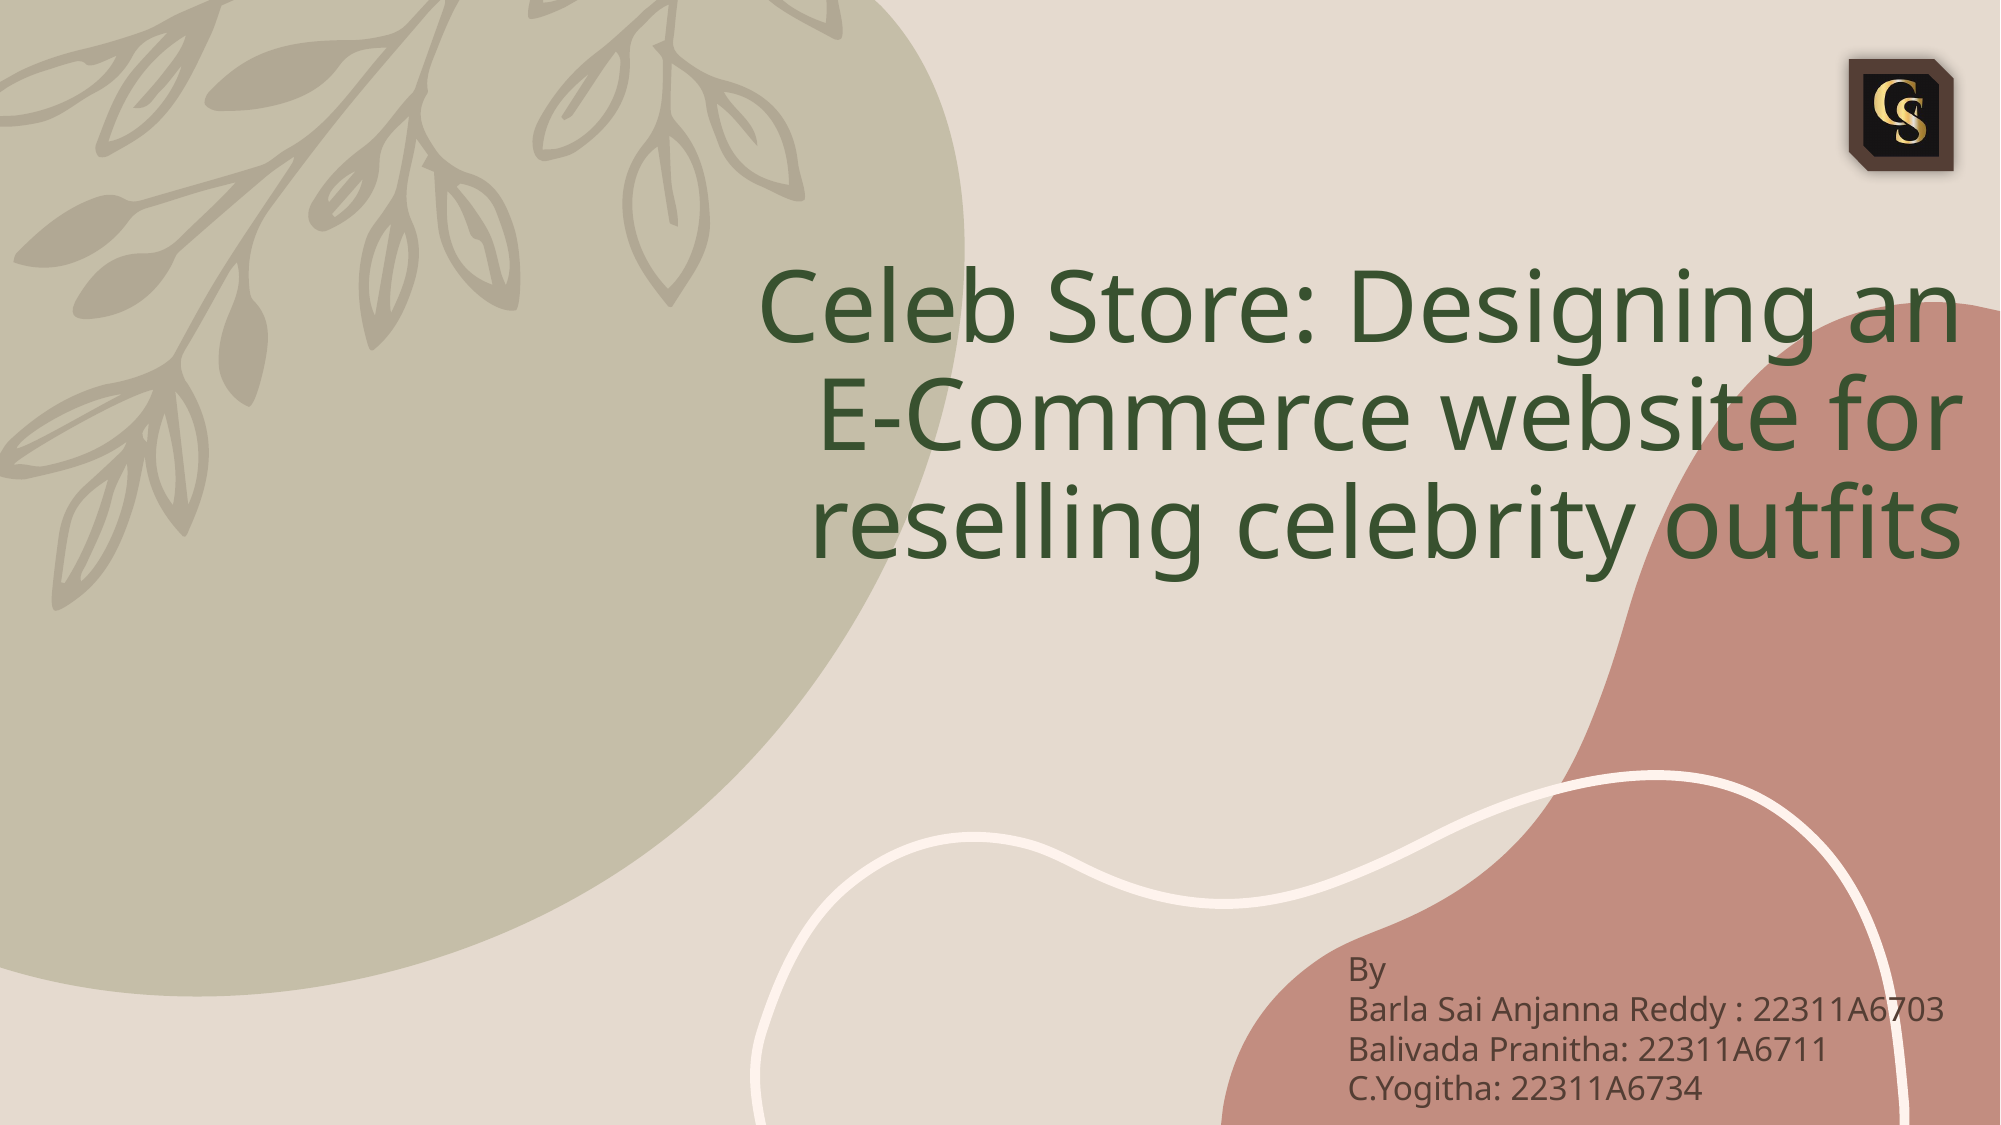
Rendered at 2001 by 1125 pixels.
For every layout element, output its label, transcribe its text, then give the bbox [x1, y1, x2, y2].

picture [1856, 66, 1947, 164]
title Celeb Store: Designing an E-Commerce website for reselling celebrity outfits [686, 186, 1981, 769]
text_box By Barla Sai Anjanna Reddy : 22311A6703 Balivada Pranitha: 22311A6711 C.Yogitha: 22311A6734 [1332, 940, 2000, 1115]
